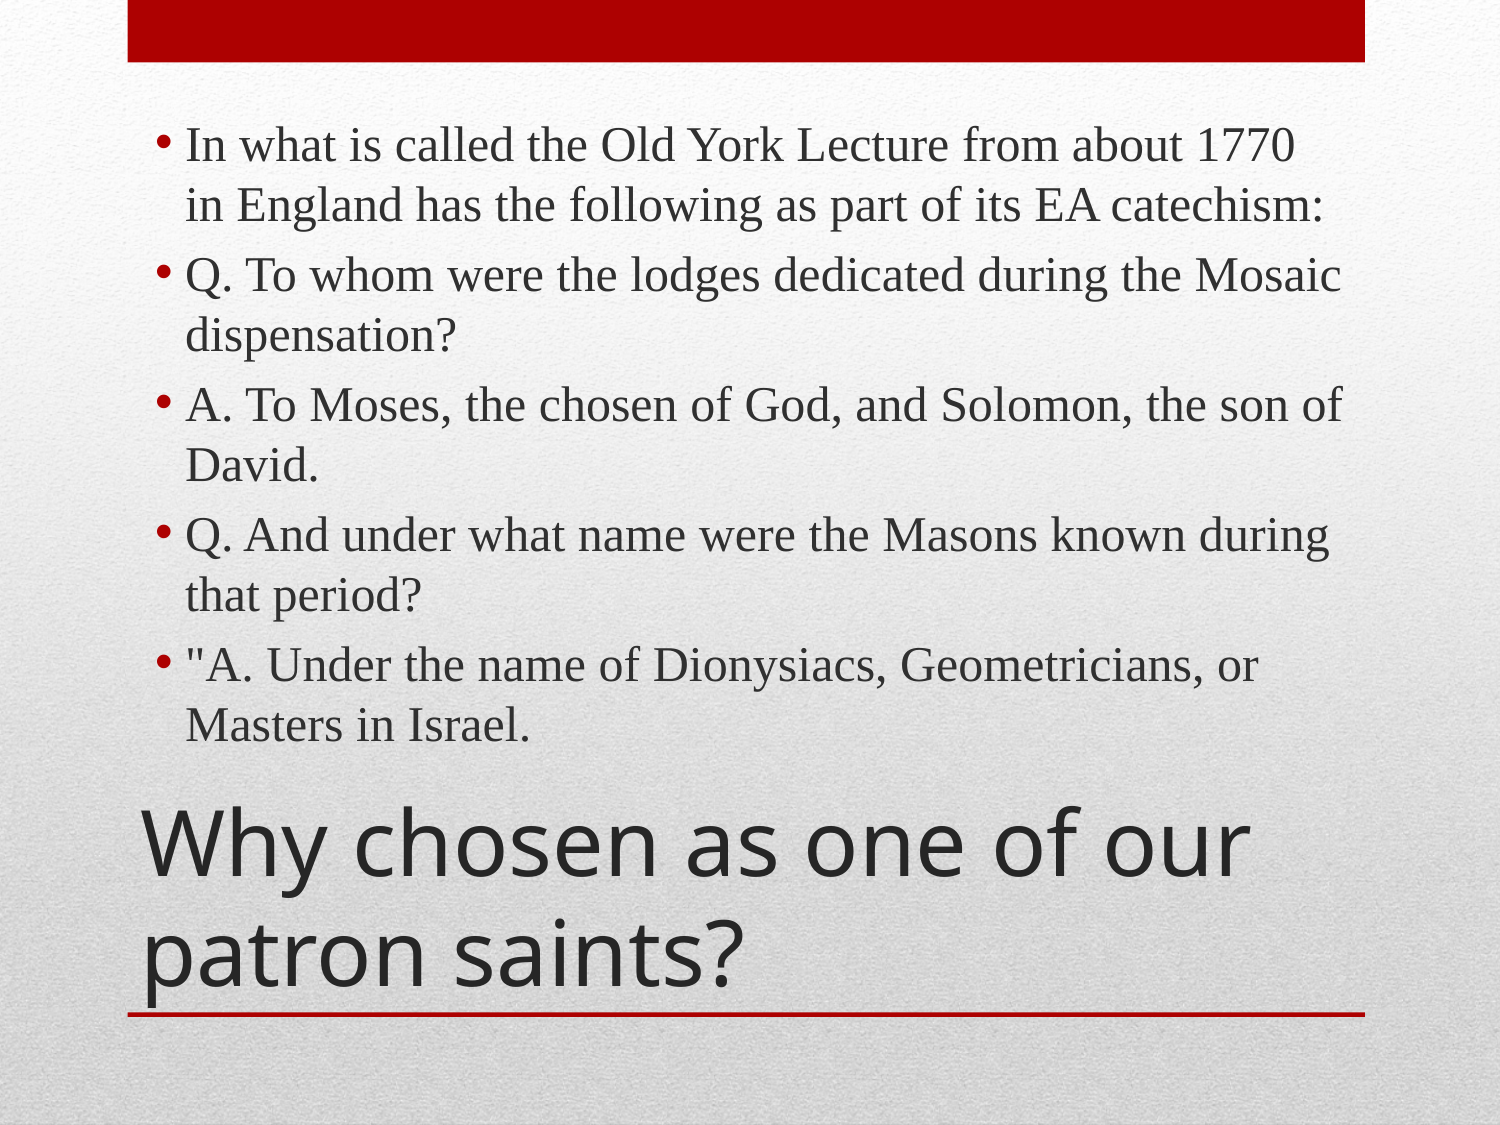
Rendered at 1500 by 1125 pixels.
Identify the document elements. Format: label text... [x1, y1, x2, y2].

list In what is called the Old York Lecture from about 1770 in England has the following as part of its EA catechism: Q. To whom were the lodges dedicated during the Mosaic dispensation? A. To Moses, the chosen of God, and Solomon, the son of David. Q. And under what name were the Masons known during that period? "A. Under the name of Dionysiacs, Geometricians, or Masters in Israel. [125, 75, 1363, 788]
title Why chosen as one of our patron saints? [125, 787, 1438, 1013]
